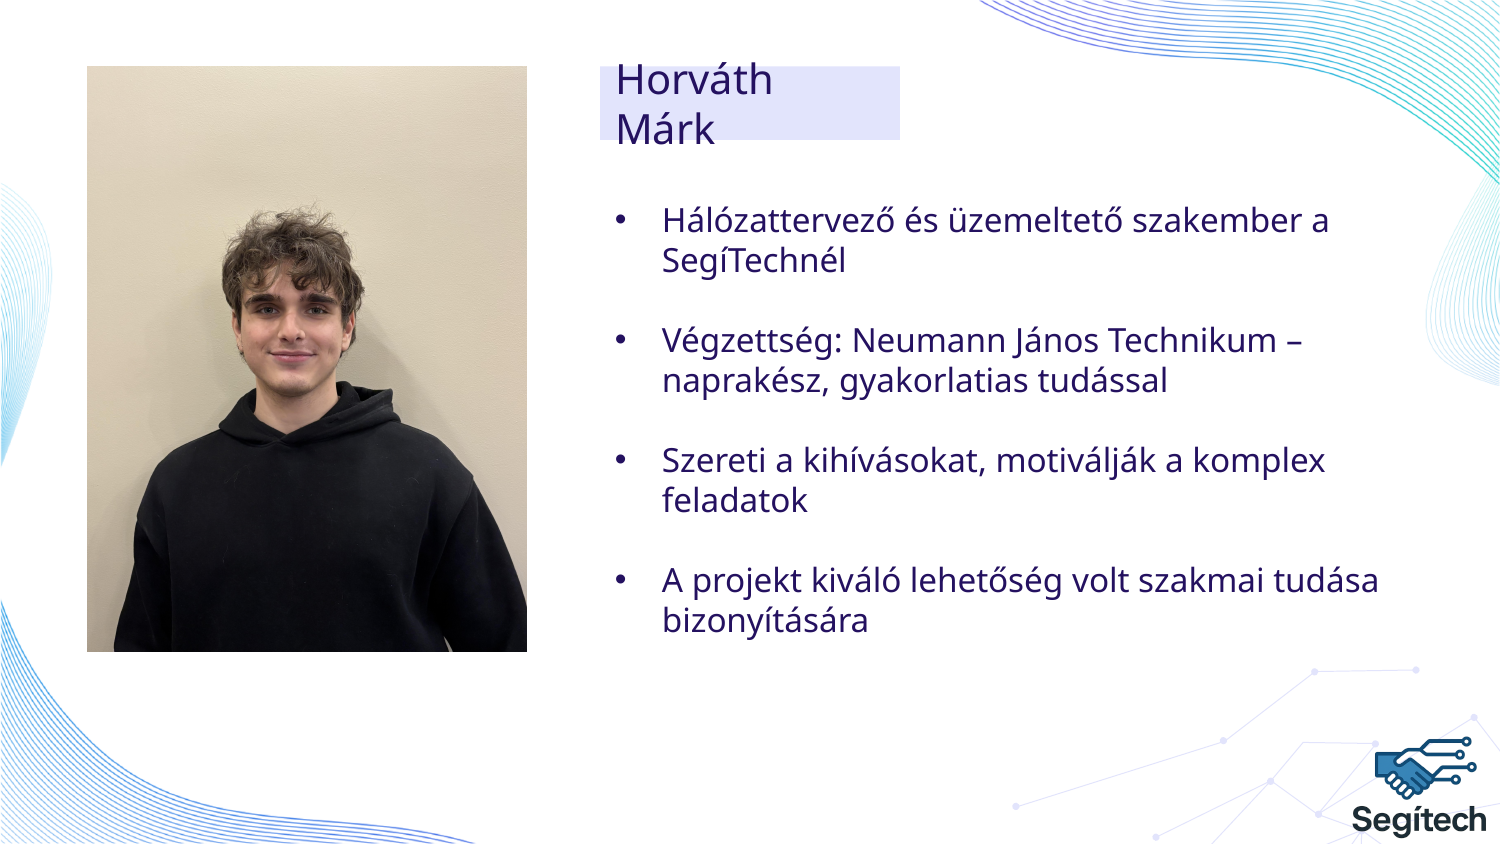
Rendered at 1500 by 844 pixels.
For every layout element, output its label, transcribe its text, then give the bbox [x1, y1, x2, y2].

picture [1, 66, 527, 843]
title Horváth Márk [600, 66, 900, 140]
text_box Hálózattervező és üzemeltető szakember a SegíTechnél Végzettség: Neumann János Technikum – naprakész, gyakorlatias tudással Szereti a kihívásokat, motiválják a komplex feladatok A projekt kiváló lehetőség volt szakmai tudása bizonyítására [600, 192, 1413, 646]
picture [1321, 691, 1500, 844]
picture [969, 1, 1499, 391]
